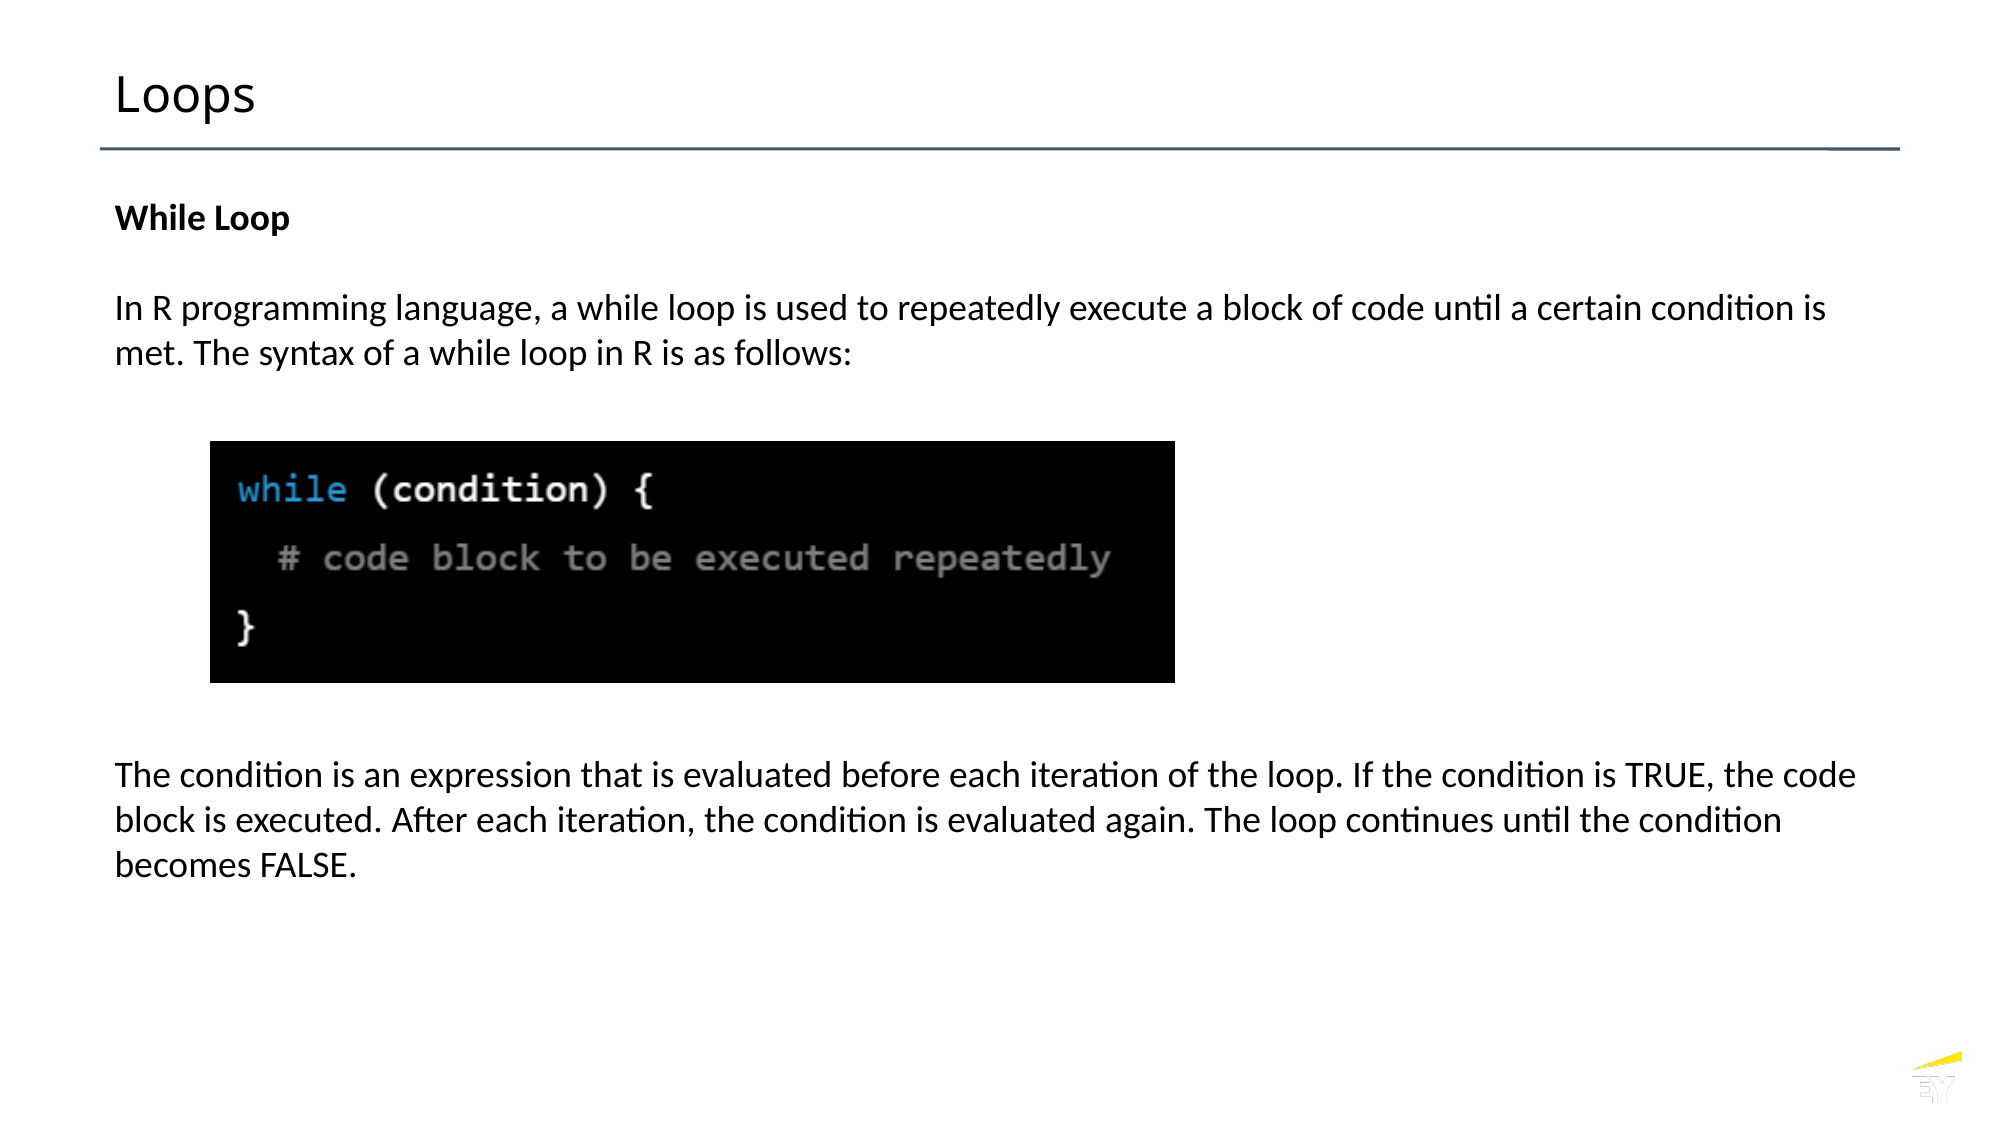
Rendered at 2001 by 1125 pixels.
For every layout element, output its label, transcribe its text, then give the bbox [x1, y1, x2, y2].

text_box While Loop In R programming language, a while loop is used to repeatedly execute a block of code until a certain condition is met. The syntax of a while loop in R is as follows: [99, 185, 1900, 471]
title Loops [99, 48, 1900, 146]
text_box The condition is an expression that is evaluated before each iteration of the loop. If the condition is TRUE, the code block is executed. After each iteration, the condition is evaluated again. The loop continues until the condition becomes FALSE. [99, 742, 1900, 893]
picture [209, 441, 1175, 684]
picture [1912, 1051, 1962, 1103]
